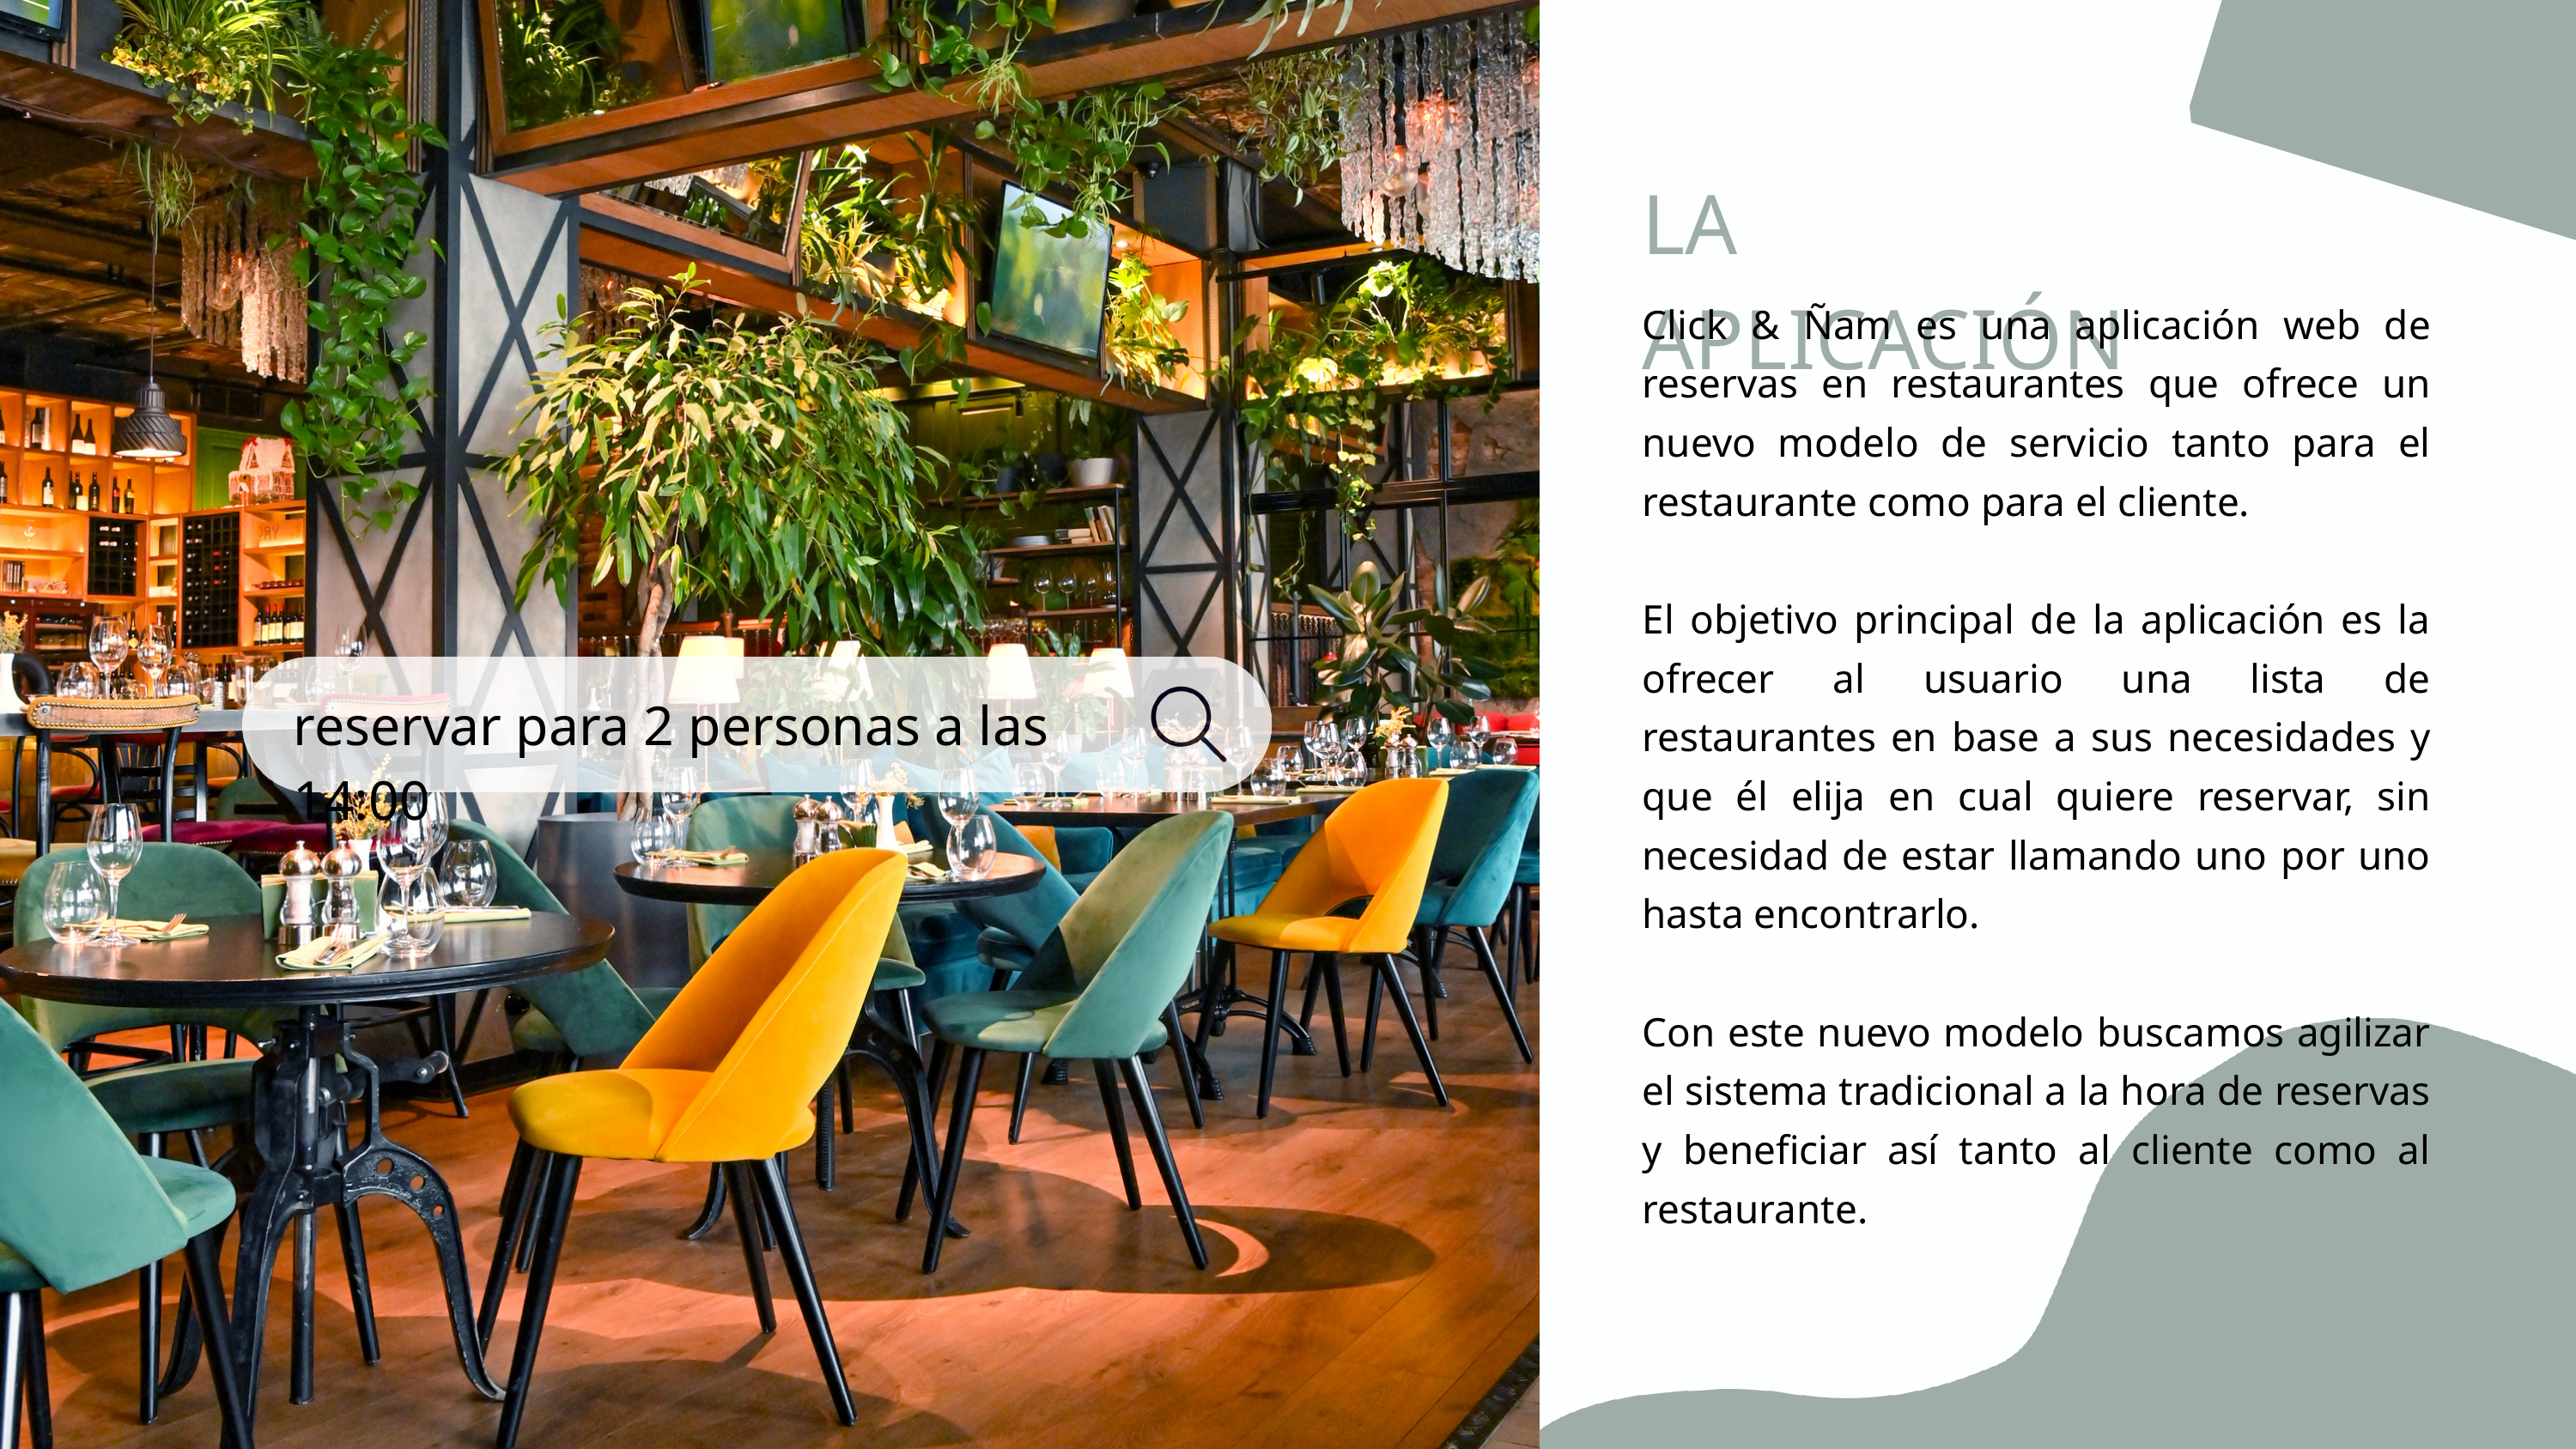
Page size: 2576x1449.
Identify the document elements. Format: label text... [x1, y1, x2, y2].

text_box Click & Ñam es una aplicación web de reservas en restaurantes que ofrece un nuevo modelo de servicio tanto para el restaurante como para el cliente. El objetivo principal de la aplicación es la ofrecer al usuario una lista de restaurantes en base a sus necesidades y que él elija en cual quiere reservar, sin necesidad de estar llamando uno por uno hasta encontrarlo. Con este nuevo modelo buscamos agilizar el sistema tradicional a la hora de reservas y beneficiar así tanto al cliente como al restaurante. [1642, 288, 2432, 1232]
text_box [2184, 0, 2576, 240]
text_box [1542, 1015, 2576, 1449]
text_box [0, 0, 1540, 1449]
text_box LA APLICACIÓN [1642, 155, 2143, 288]
